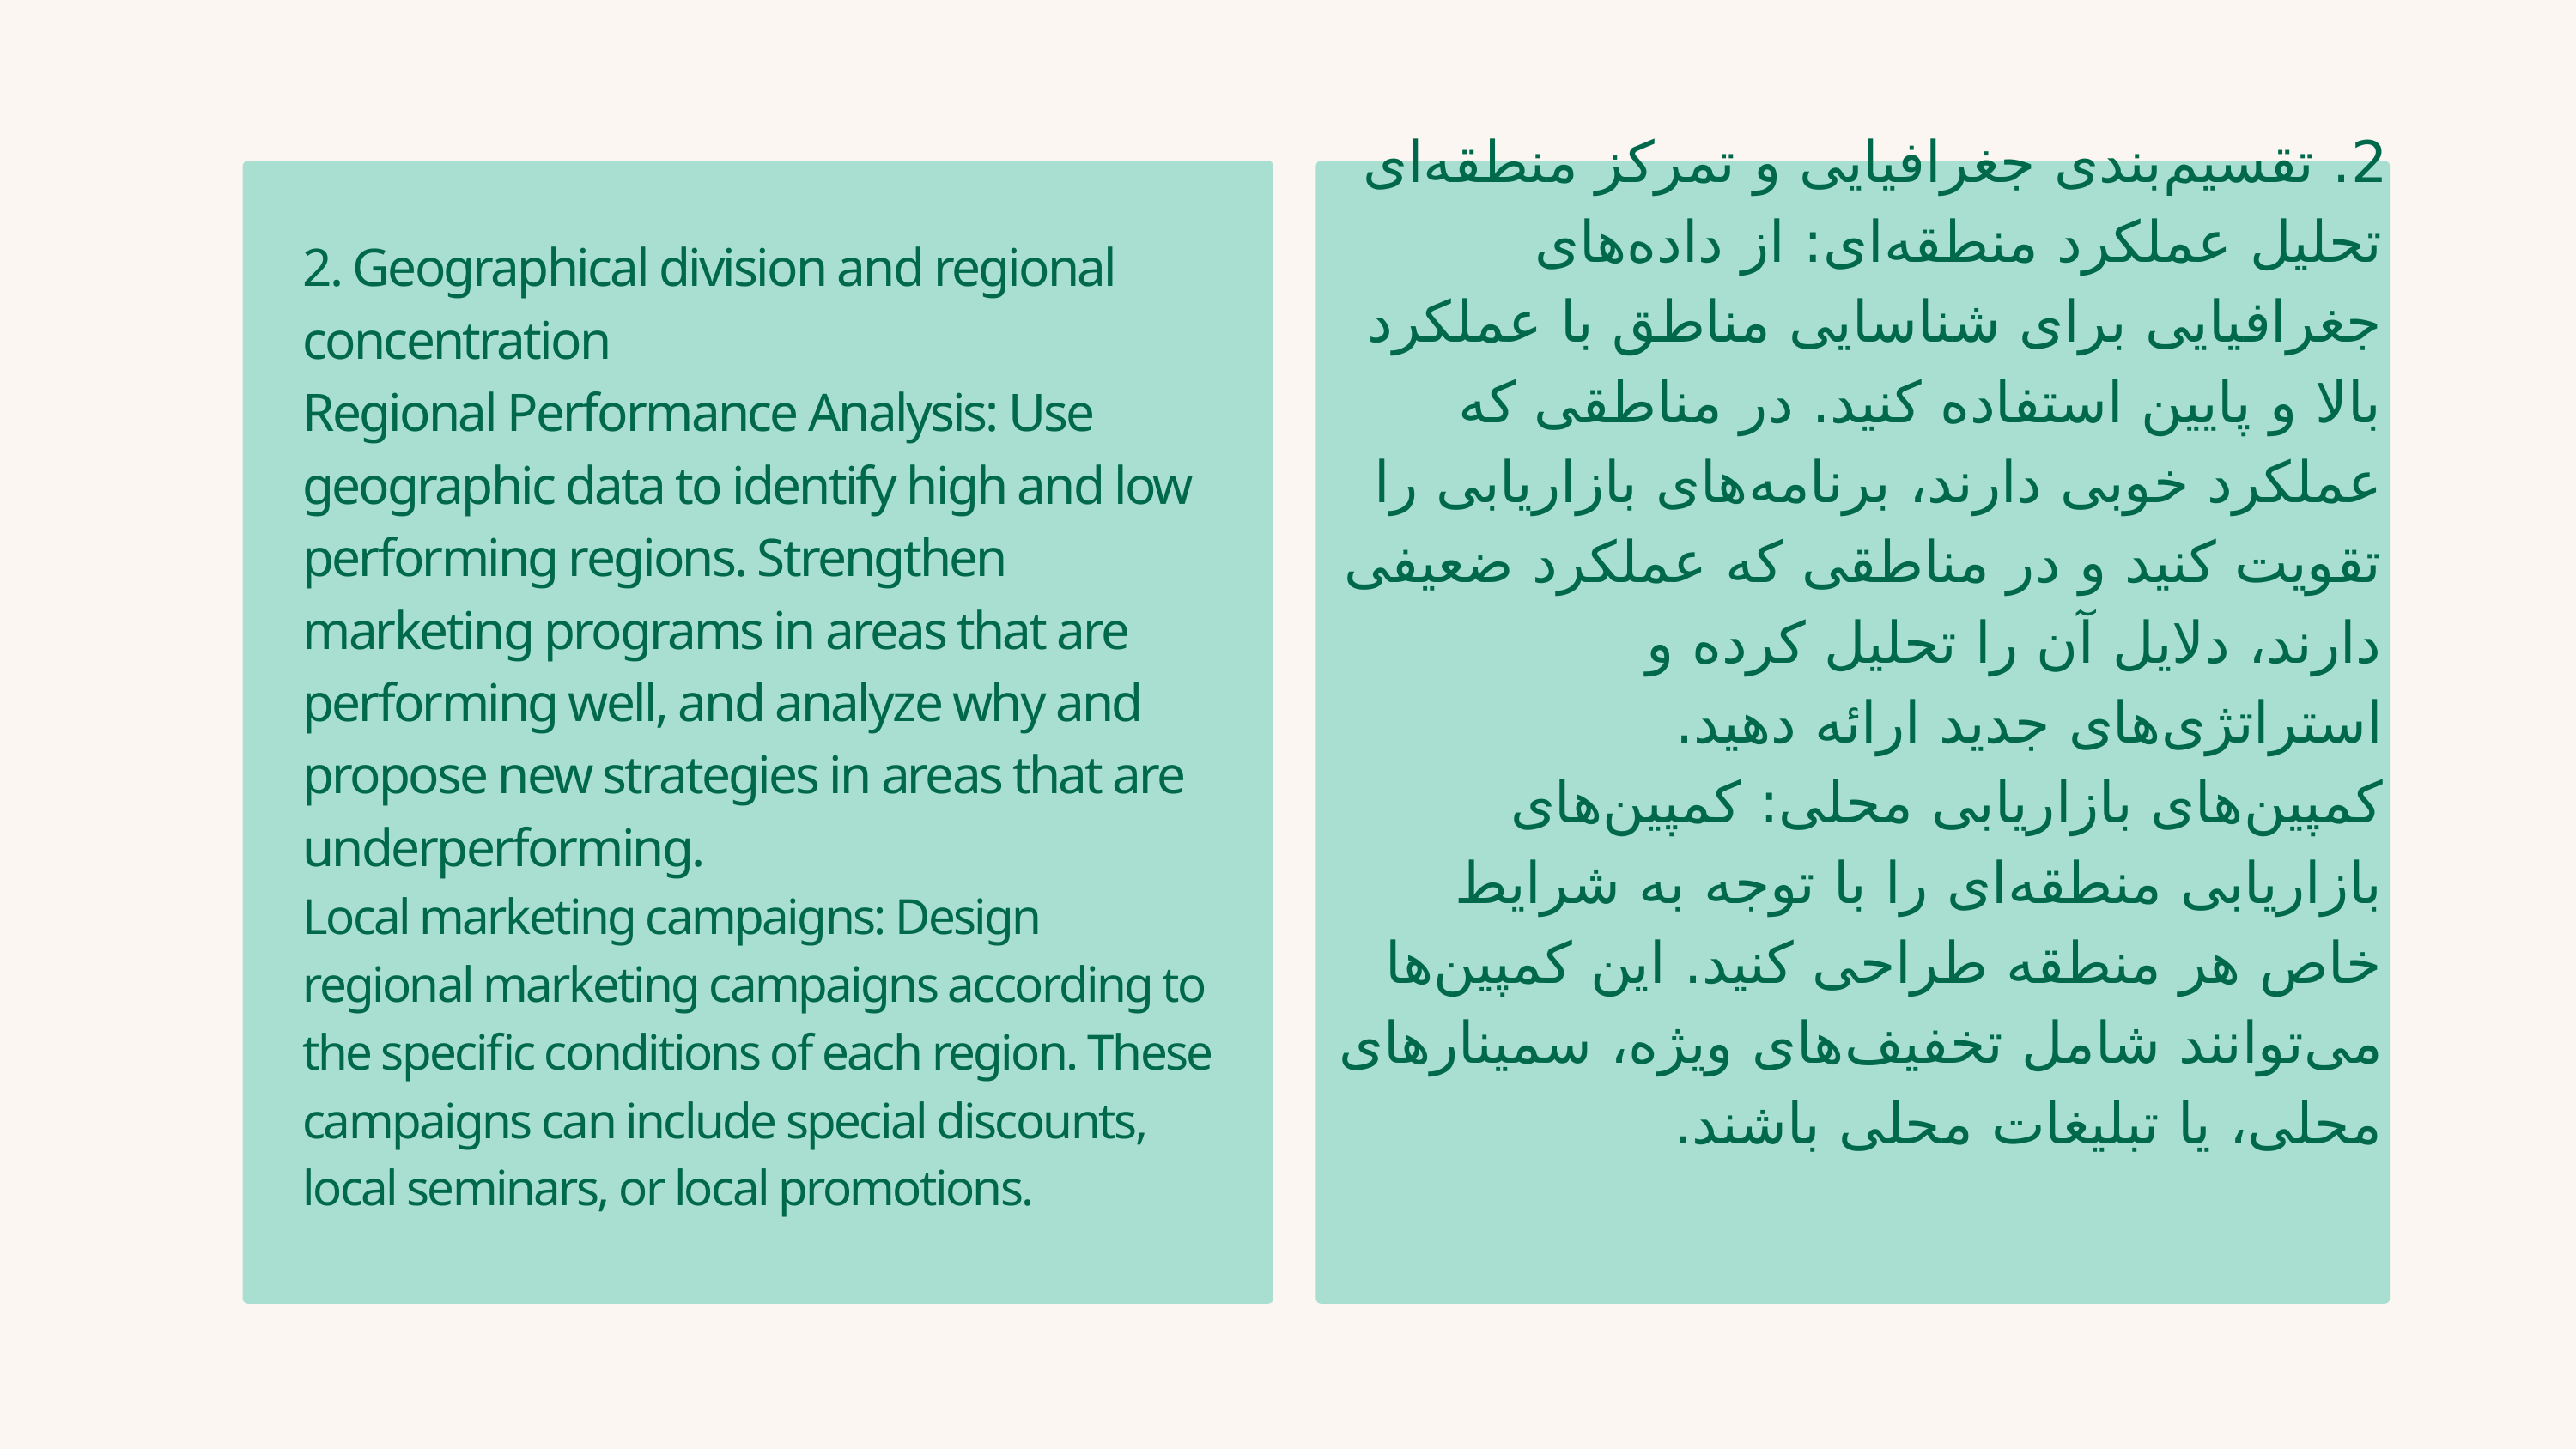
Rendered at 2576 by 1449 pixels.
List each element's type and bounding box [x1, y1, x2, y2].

text_box [242, 161, 1274, 1304]
text_box [1315, 161, 2391, 1304]
